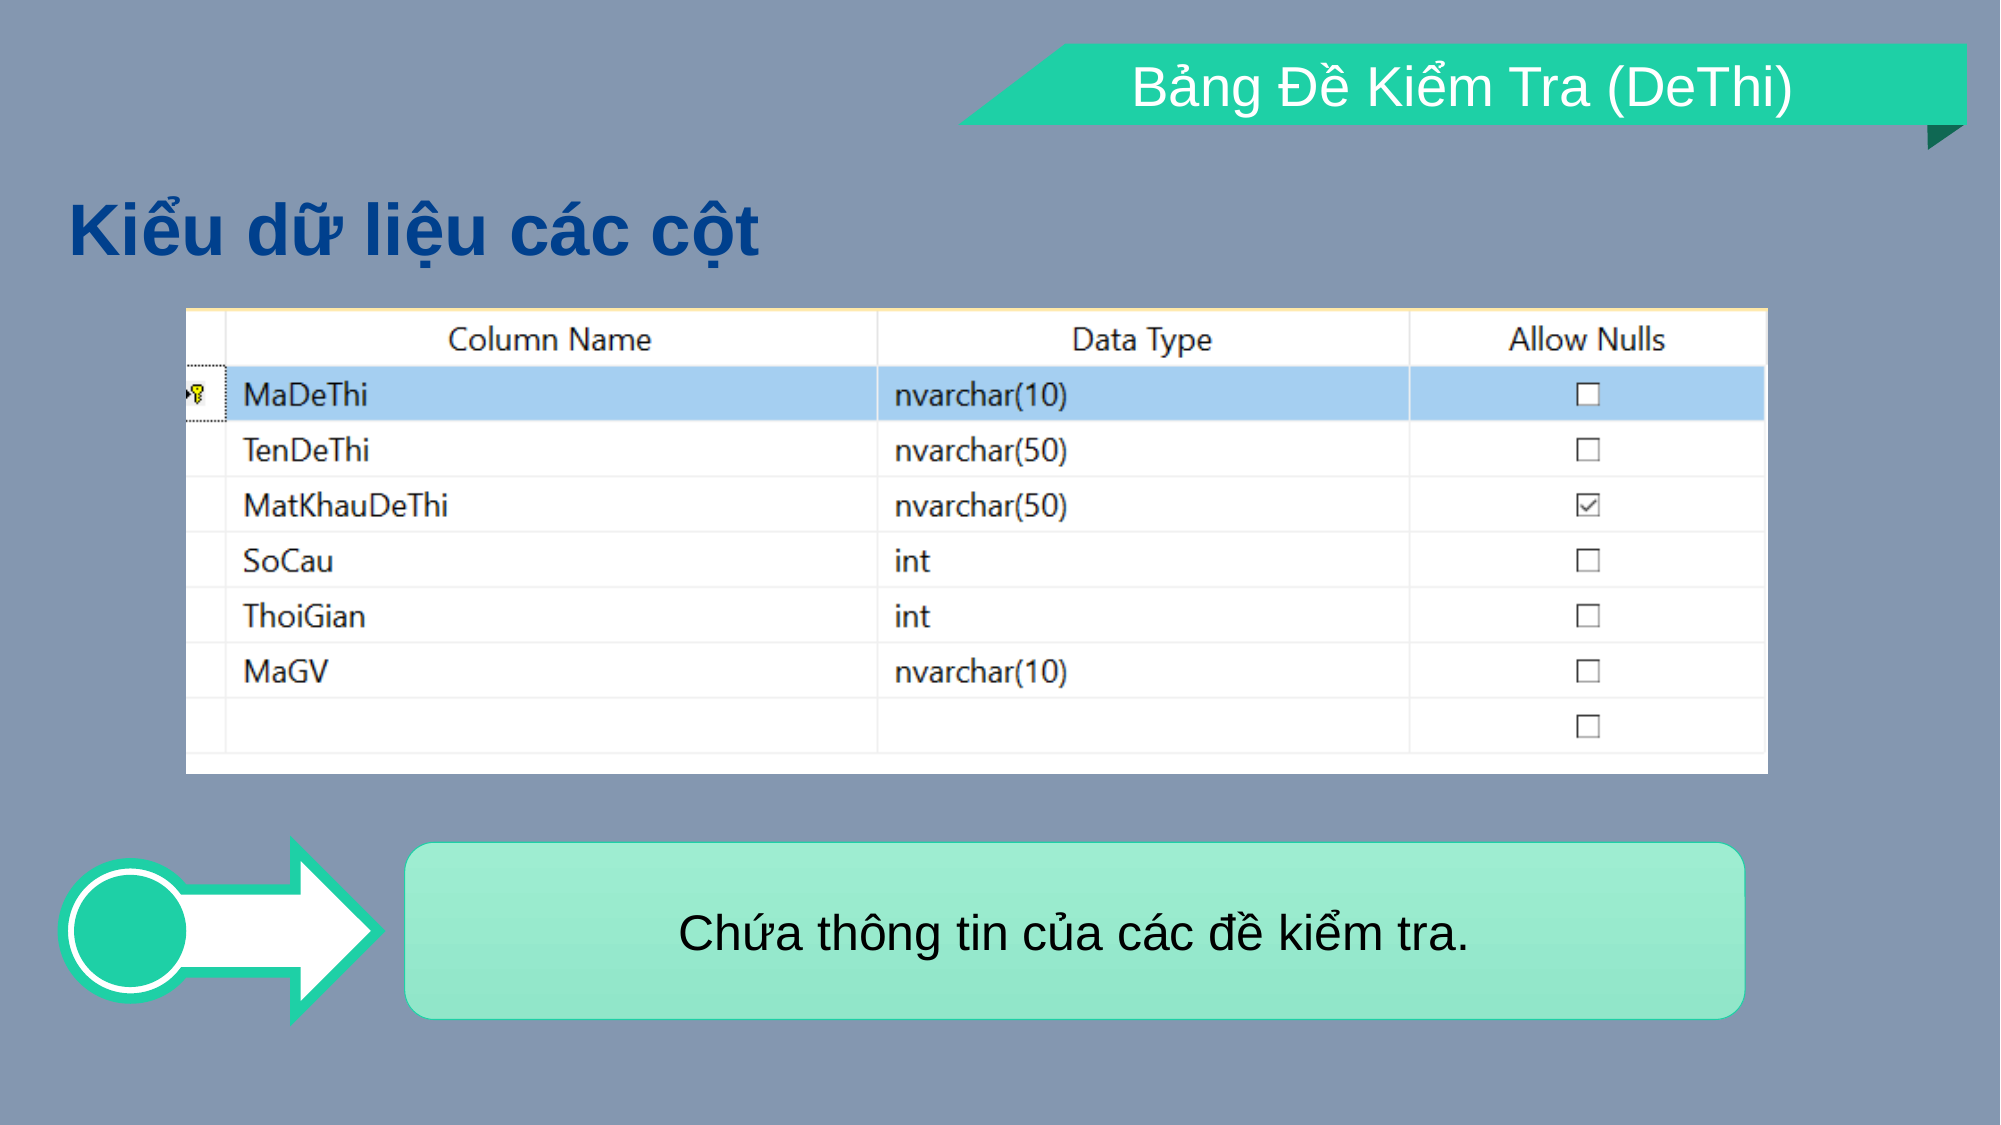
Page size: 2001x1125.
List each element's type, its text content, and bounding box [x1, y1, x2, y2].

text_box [958, 43, 1967, 150]
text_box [62, 848, 379, 1014]
picture [186, 308, 1768, 774]
text_box Chứa thông tin của các đề kiểm tra. [404, 841, 1746, 1021]
text_box Kiểu dữ liệu các cột [53, 175, 776, 278]
